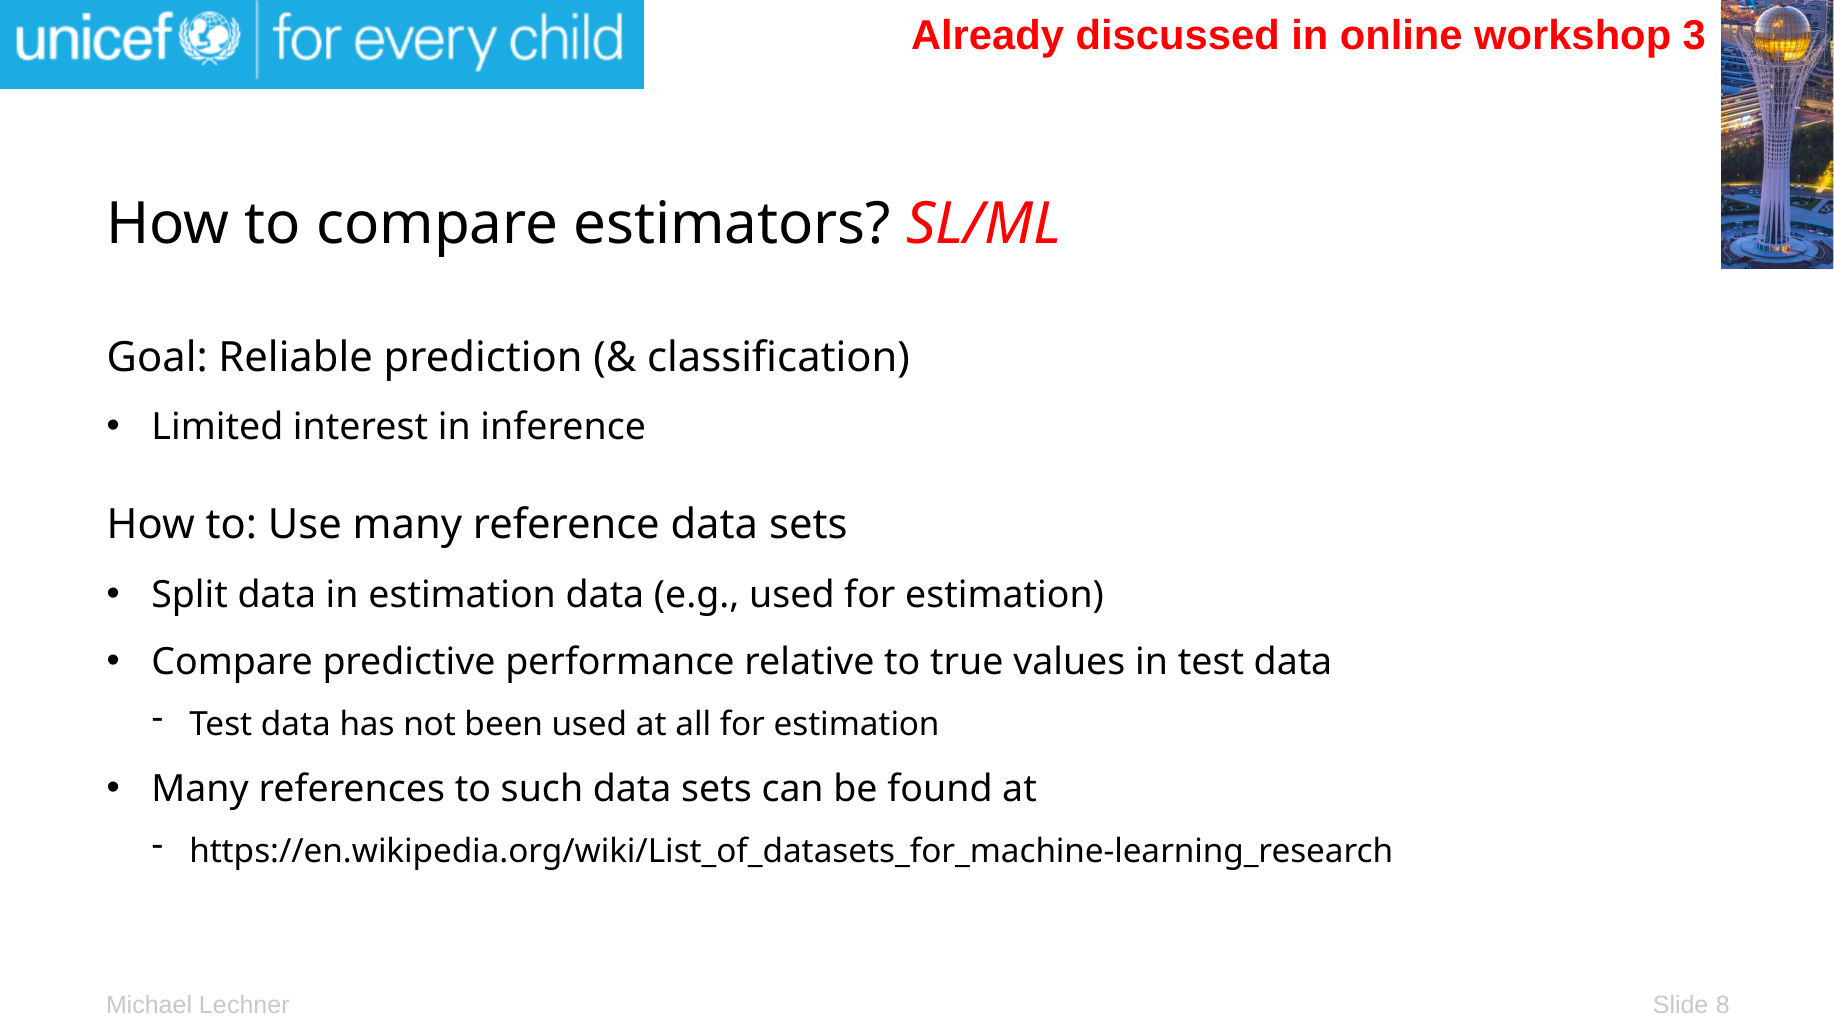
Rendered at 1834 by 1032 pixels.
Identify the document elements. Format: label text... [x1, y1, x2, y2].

title How to compare estimators? SL/ML [91, 173, 1745, 268]
slide_number Slide 8 [1332, 976, 1745, 1032]
list Goal: Reliable prediction (& classification) Limited interest in inference How to: Use many reference data sets Split data in estimation data (e.g., used for estimation) Compare predictive performance relative to true values in test data Test data has not been used at all for estimation Many references to such data sets can be found at https://en.wikipedia.org/wiki/List_of_datasets_for_machine-learning_research [91, 296, 1742, 941]
footer Michael Lechner [91, 976, 710, 1032]
picture [1721, 0, 1834, 269]
picture [0, 0, 644, 89]
text_box Already discussed in online workshop 3 [896, 0, 1722, 65]
